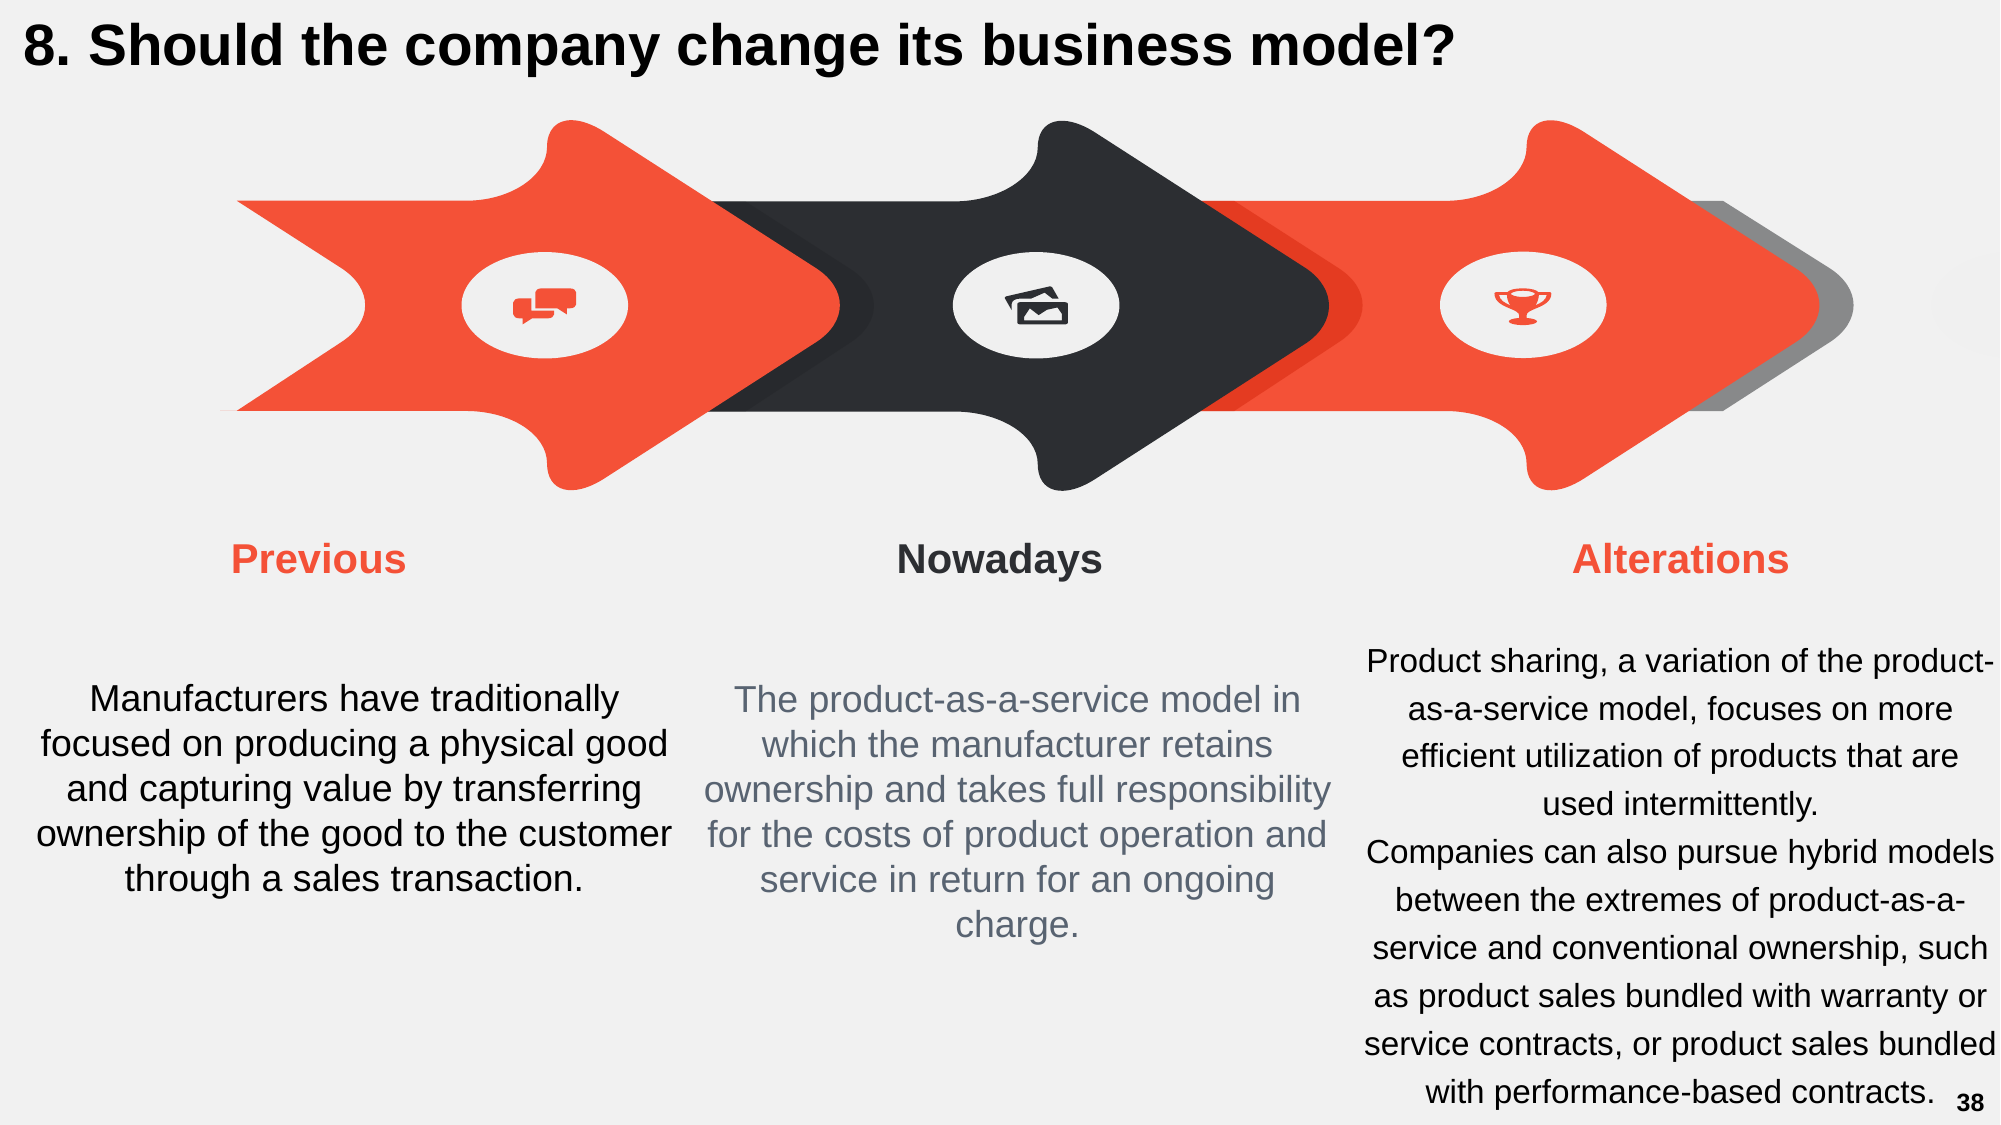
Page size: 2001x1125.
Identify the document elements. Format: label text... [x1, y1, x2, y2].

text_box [220, 111, 2000, 500]
text_box 8. Should the company change its business model? [8, 0, 1474, 85]
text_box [0, 533, 2000, 1125]
